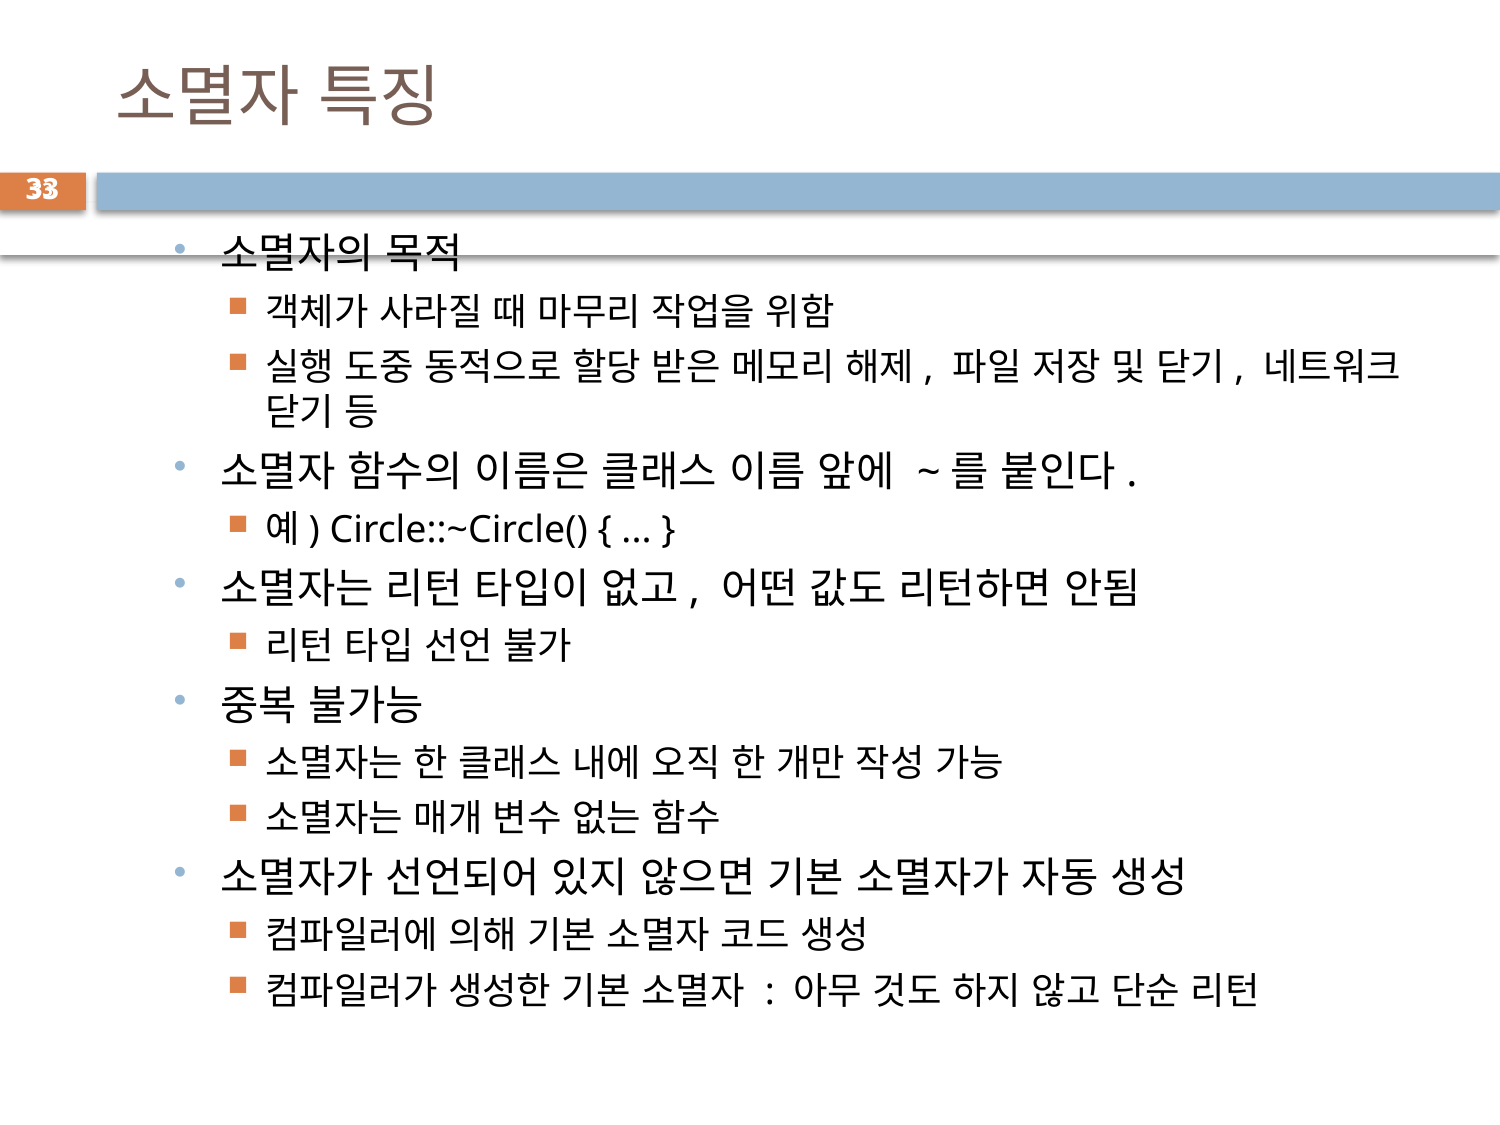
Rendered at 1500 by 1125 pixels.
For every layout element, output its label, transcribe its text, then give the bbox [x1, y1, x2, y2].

list 소멸자의 목적 객체가 사라질 때 마무리 작업을 위함 실행 도중 동적으로 할당 받은 메모리 해제, 파일 저장 및 닫기, 네트워크 닫기 등 소멸자 함수의 이름은 클래스 이름 앞에 ~를 붙인다. 예) Circle::~Circle() { ... } 소멸자는 리턴 타입이 없고, 어떤 값도 리턴하면 안됨 리턴 타입 선언 불가 중복 불가능 소멸자는 한 클래스 내에 오직 한 개만 작성 가능 소멸자는 매개 변수 없는 함수 소멸자가 선언되어 있지 않으면 기본 소멸자가 자동 생성 컴파일러에 의해 기본 소멸자 코드 생성 컴파일러가 생성한 기본 소멸자 : 아무 것도 하지 않고 단순 리턴 [100, 219, 1438, 1059]
text_box 33 [0, 170, 86, 211]
title 소멸자 특징 [100, 37, 1438, 149]
